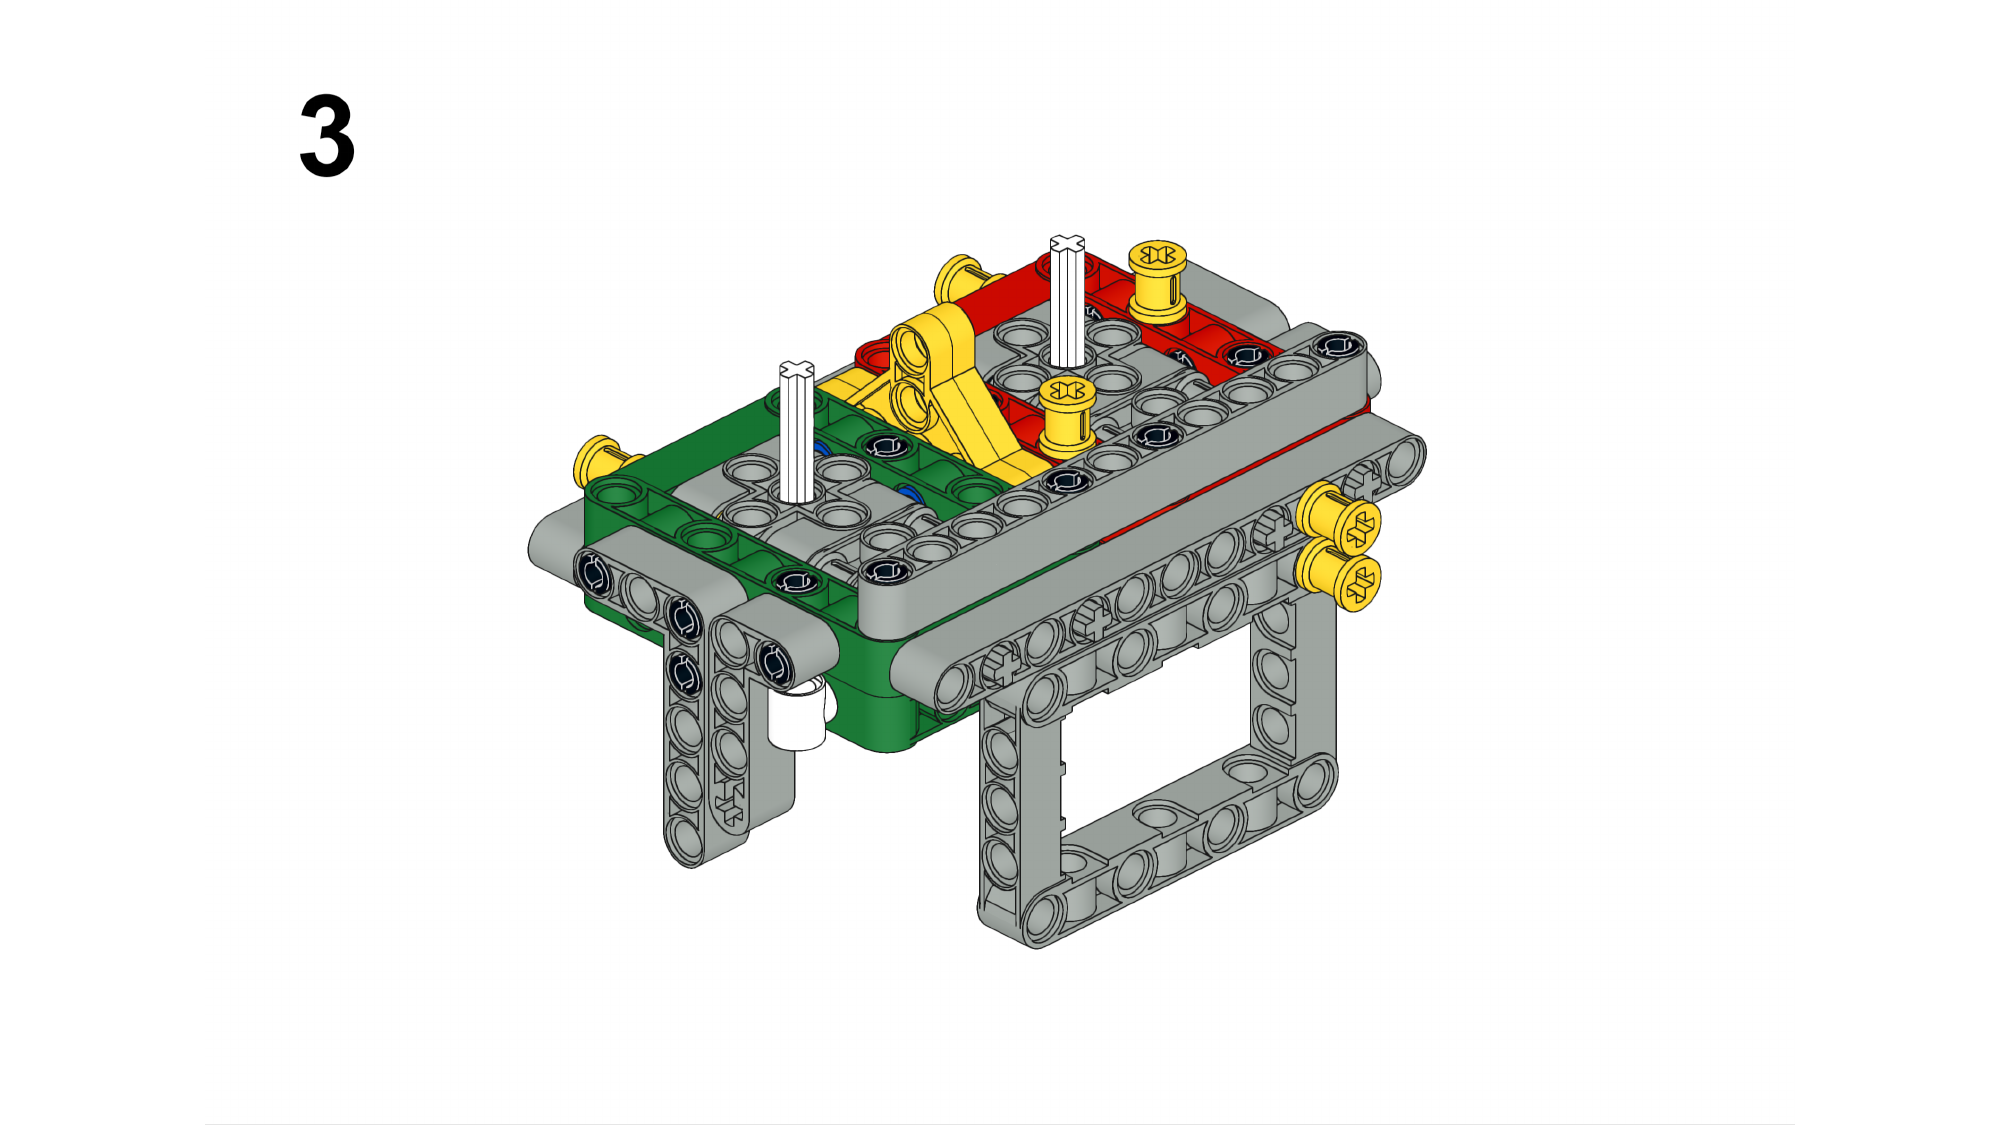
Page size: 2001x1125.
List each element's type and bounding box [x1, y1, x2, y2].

picture [204, 0, 1796, 1125]
